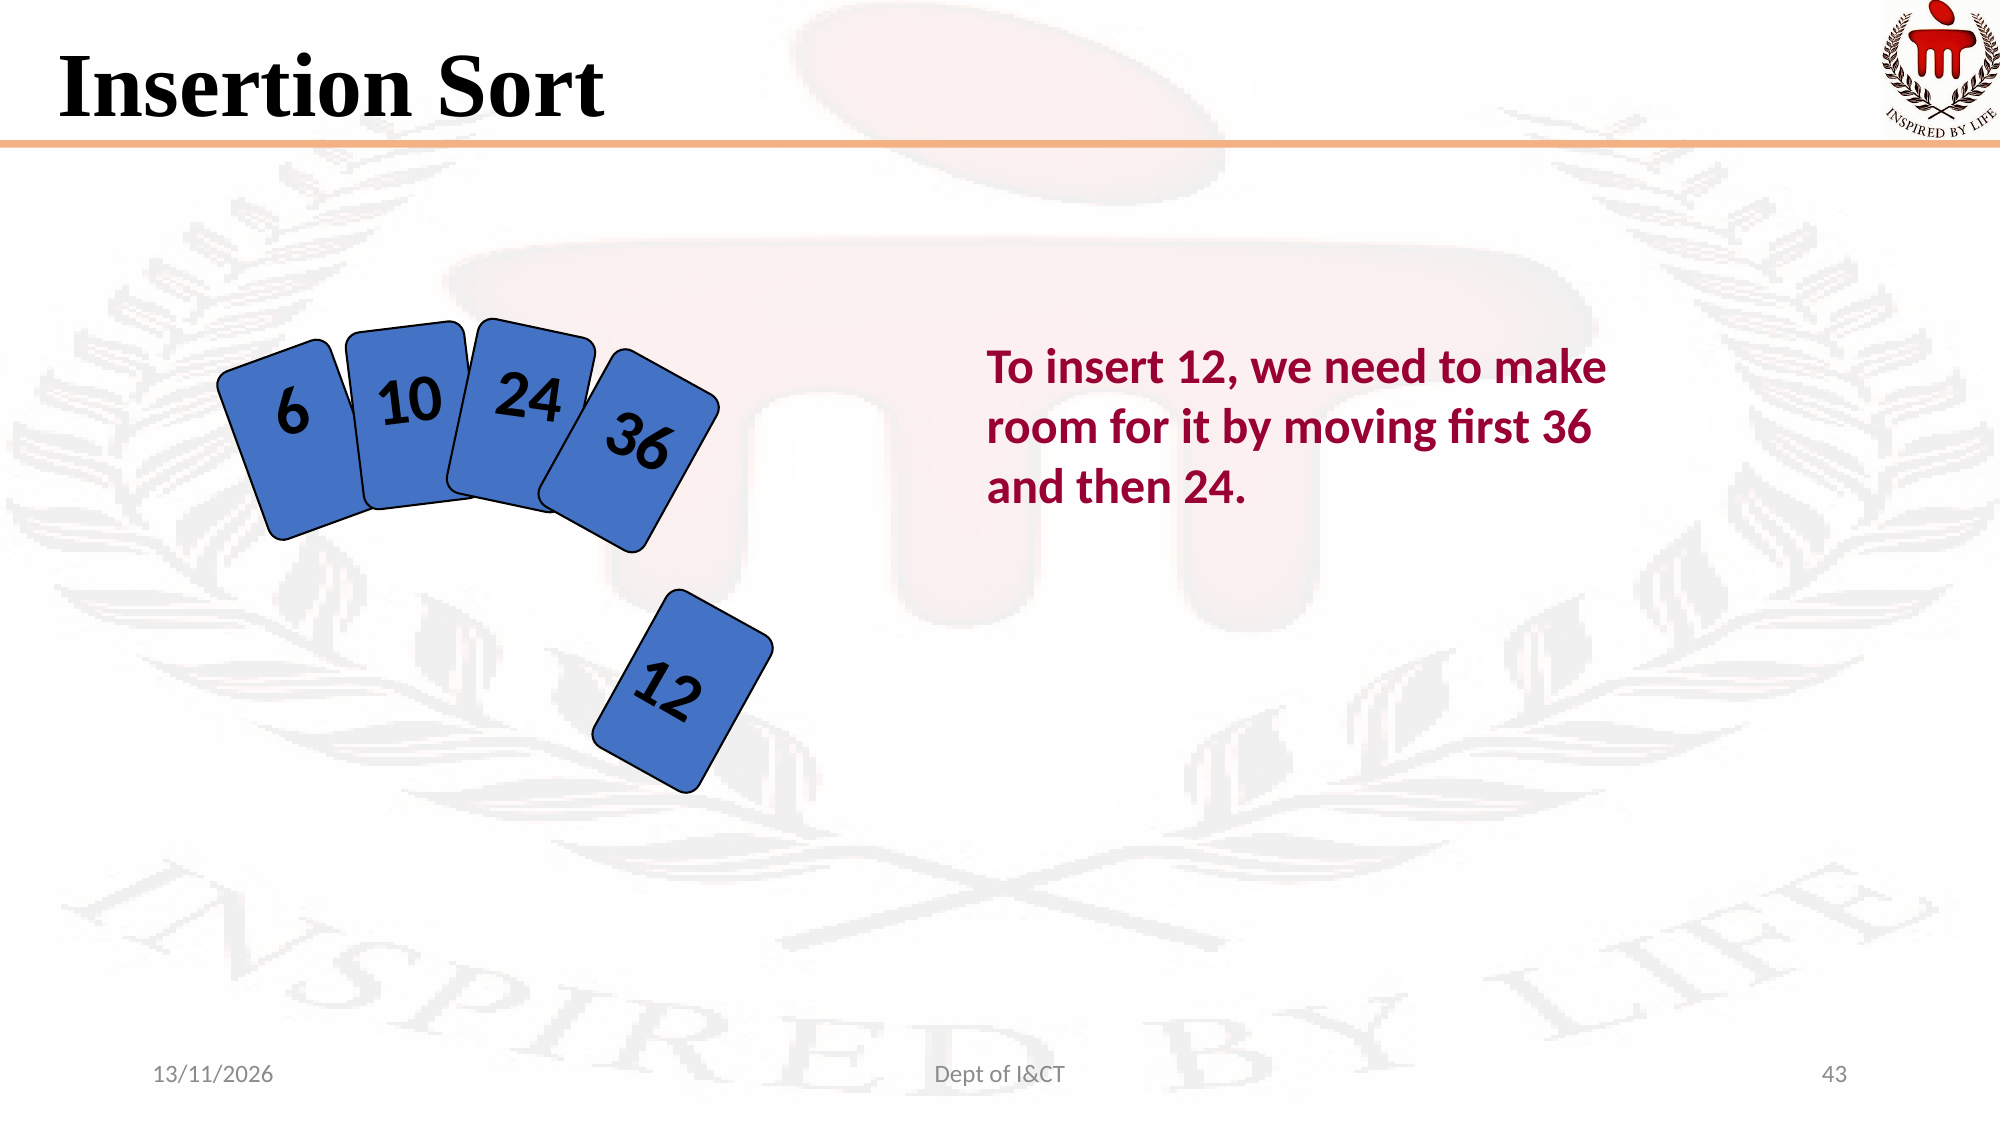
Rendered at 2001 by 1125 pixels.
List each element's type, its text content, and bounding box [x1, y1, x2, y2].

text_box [239, 326, 743, 781]
picture [1882, 0, 2000, 140]
slide_number 43 [1412, 1042, 1863, 1103]
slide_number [137, 1042, 588, 1103]
text_box To insert 12, we need to make room for it by moving first 36 and then 24. [971, 326, 1671, 522]
footer Dept of I&CT [662, 1042, 1338, 1103]
title Insertion Sort [42, 22, 1834, 144]
